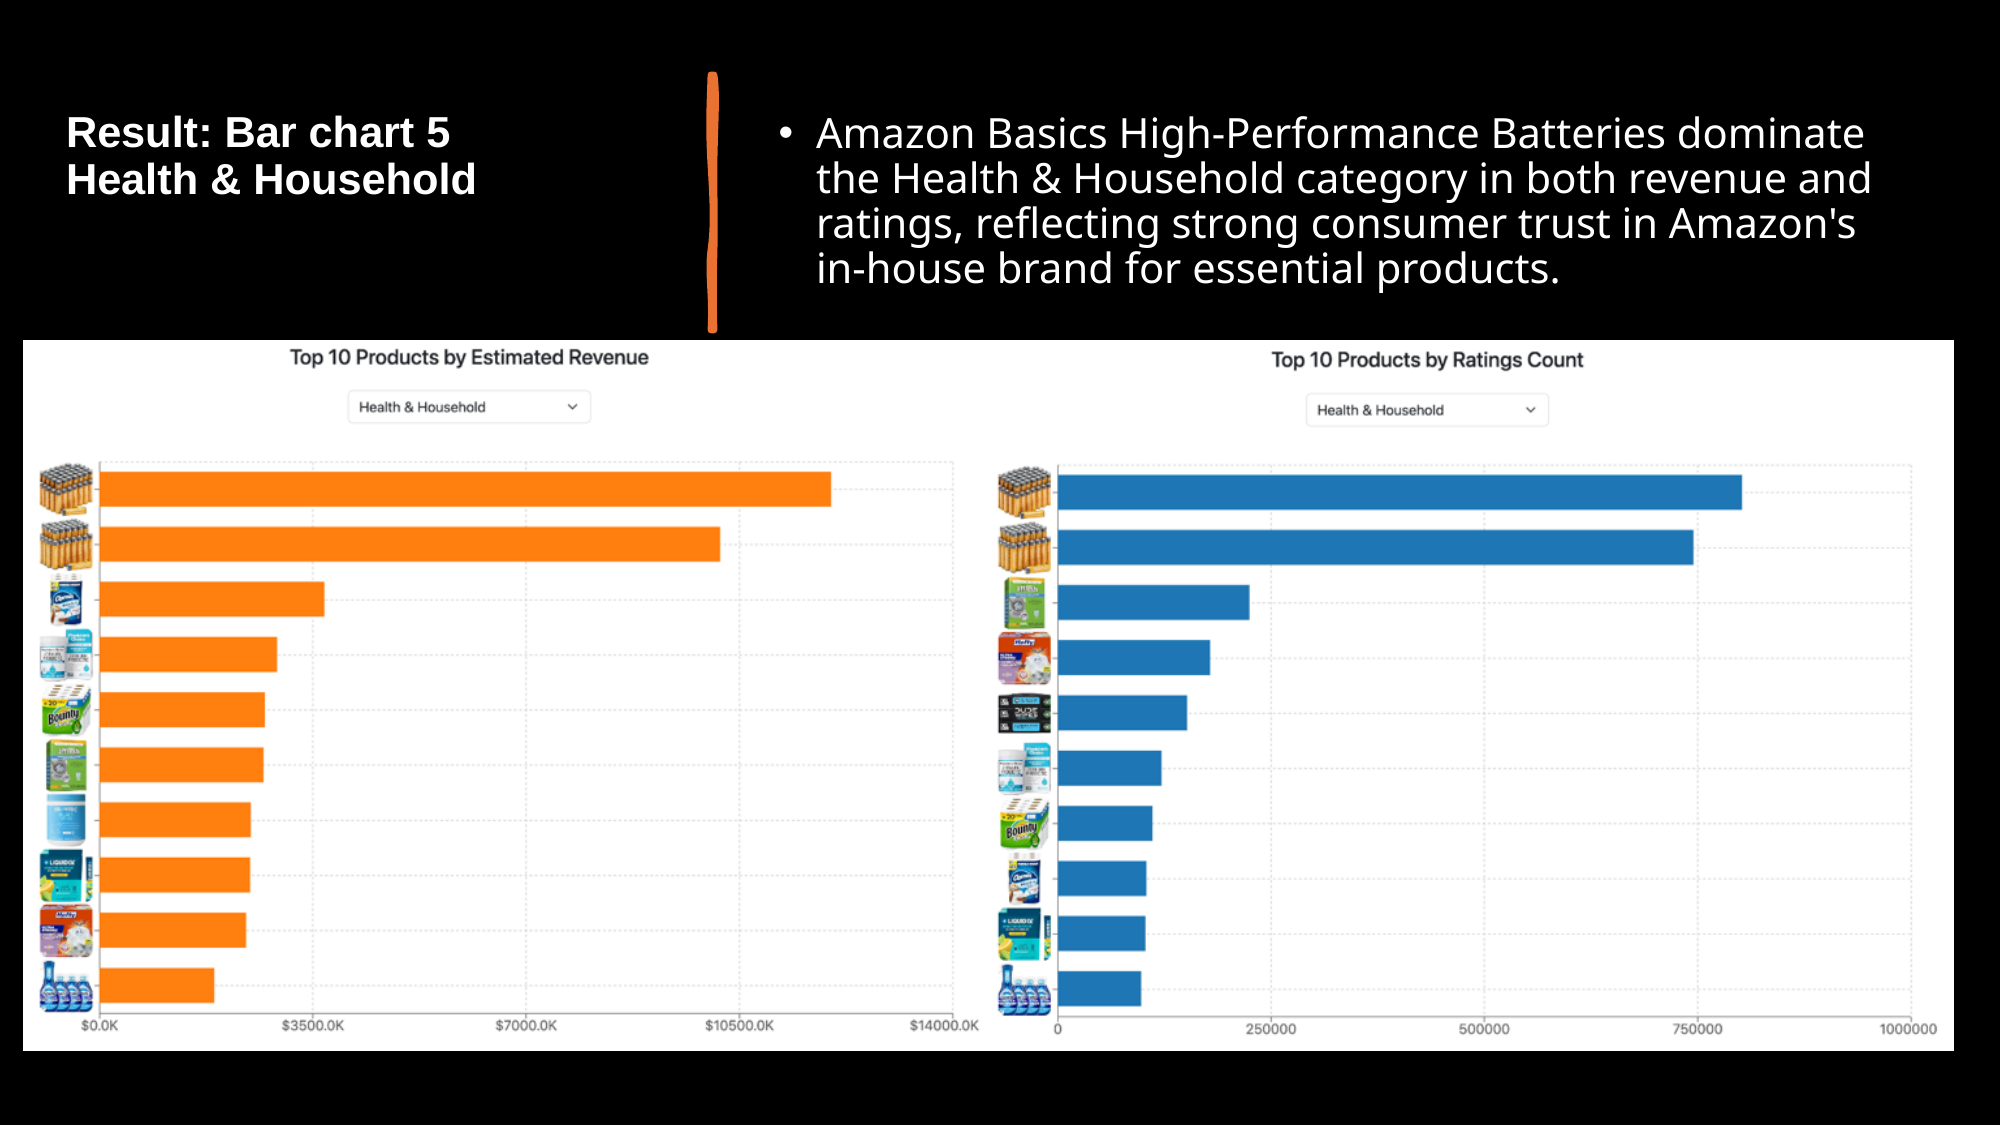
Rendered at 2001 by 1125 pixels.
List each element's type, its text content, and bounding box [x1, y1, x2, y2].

text_box [0, 0, 2000, 1125]
list Amazon Basics High-Performance Batteries dominate the Health & Household category in both revenue and ratings, reflecting strong consumer trust in Amazon's in-house brand for essential products. [763, 82, 1895, 323]
title Result: Bar chart 5 Health & Household [51, 102, 739, 313]
text_box [709, 313, 716, 332]
text_box [708, 73, 718, 102]
picture [23, 340, 1955, 1051]
